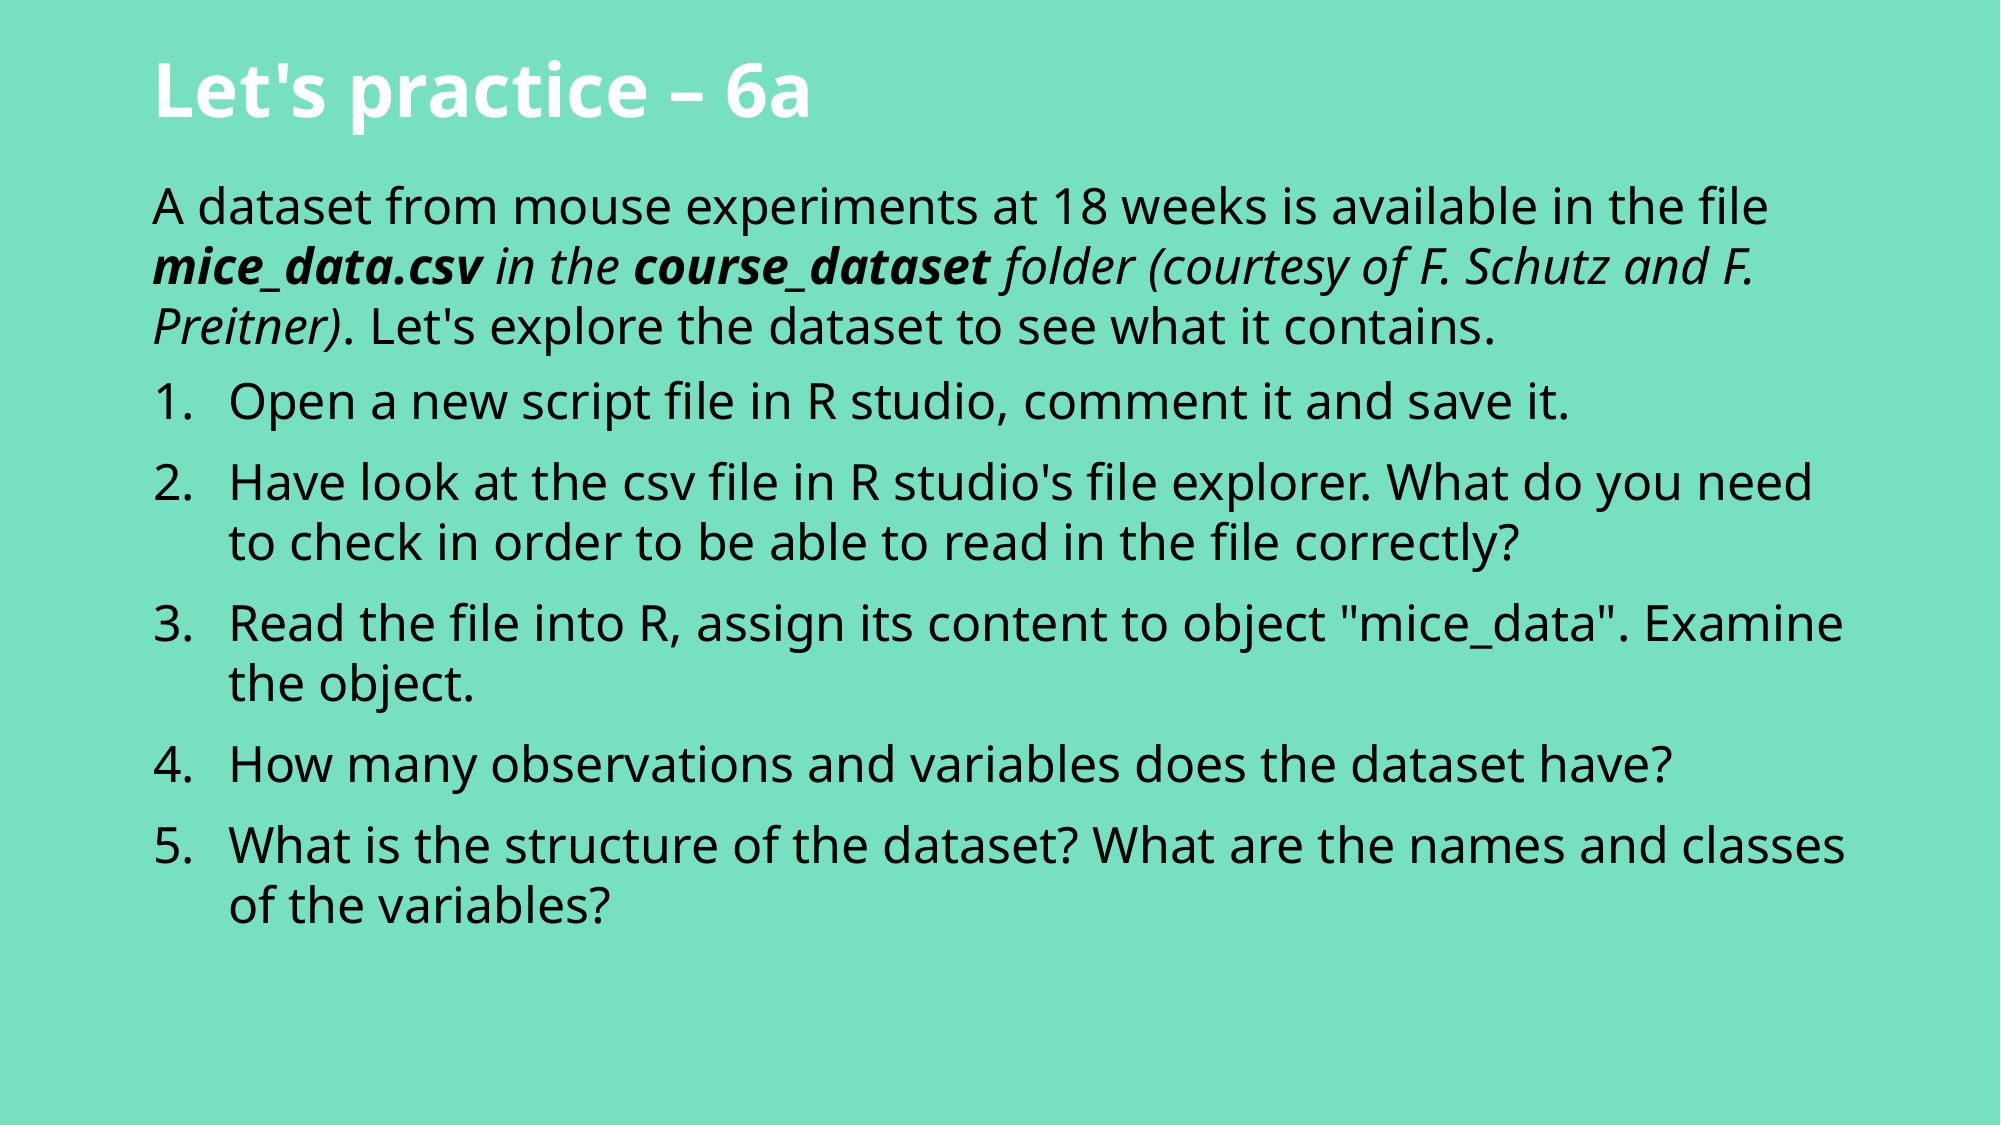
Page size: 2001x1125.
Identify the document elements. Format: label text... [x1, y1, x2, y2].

text_box Let's practice – 6a [137, 42, 1863, 117]
text_box A dataset from mouse experiments at 18 weeks is available in the file mice_data.csv in the course_dataset folder (courtesy of F. Schutz and F. Preitner). Let's explore the dataset to see what it contains. Open a new script file in R studio, comment it and save it. Have look at the csv file in R studio's file explorer. What do you need to check in order to be able to read in the file correctly? Read the file into R, assign its content to object "mice_data". Examine the object. How many observations and variables does the dataset have? What is the structure of the dataset? What are the names and classes of the variables? [137, 167, 1869, 942]
